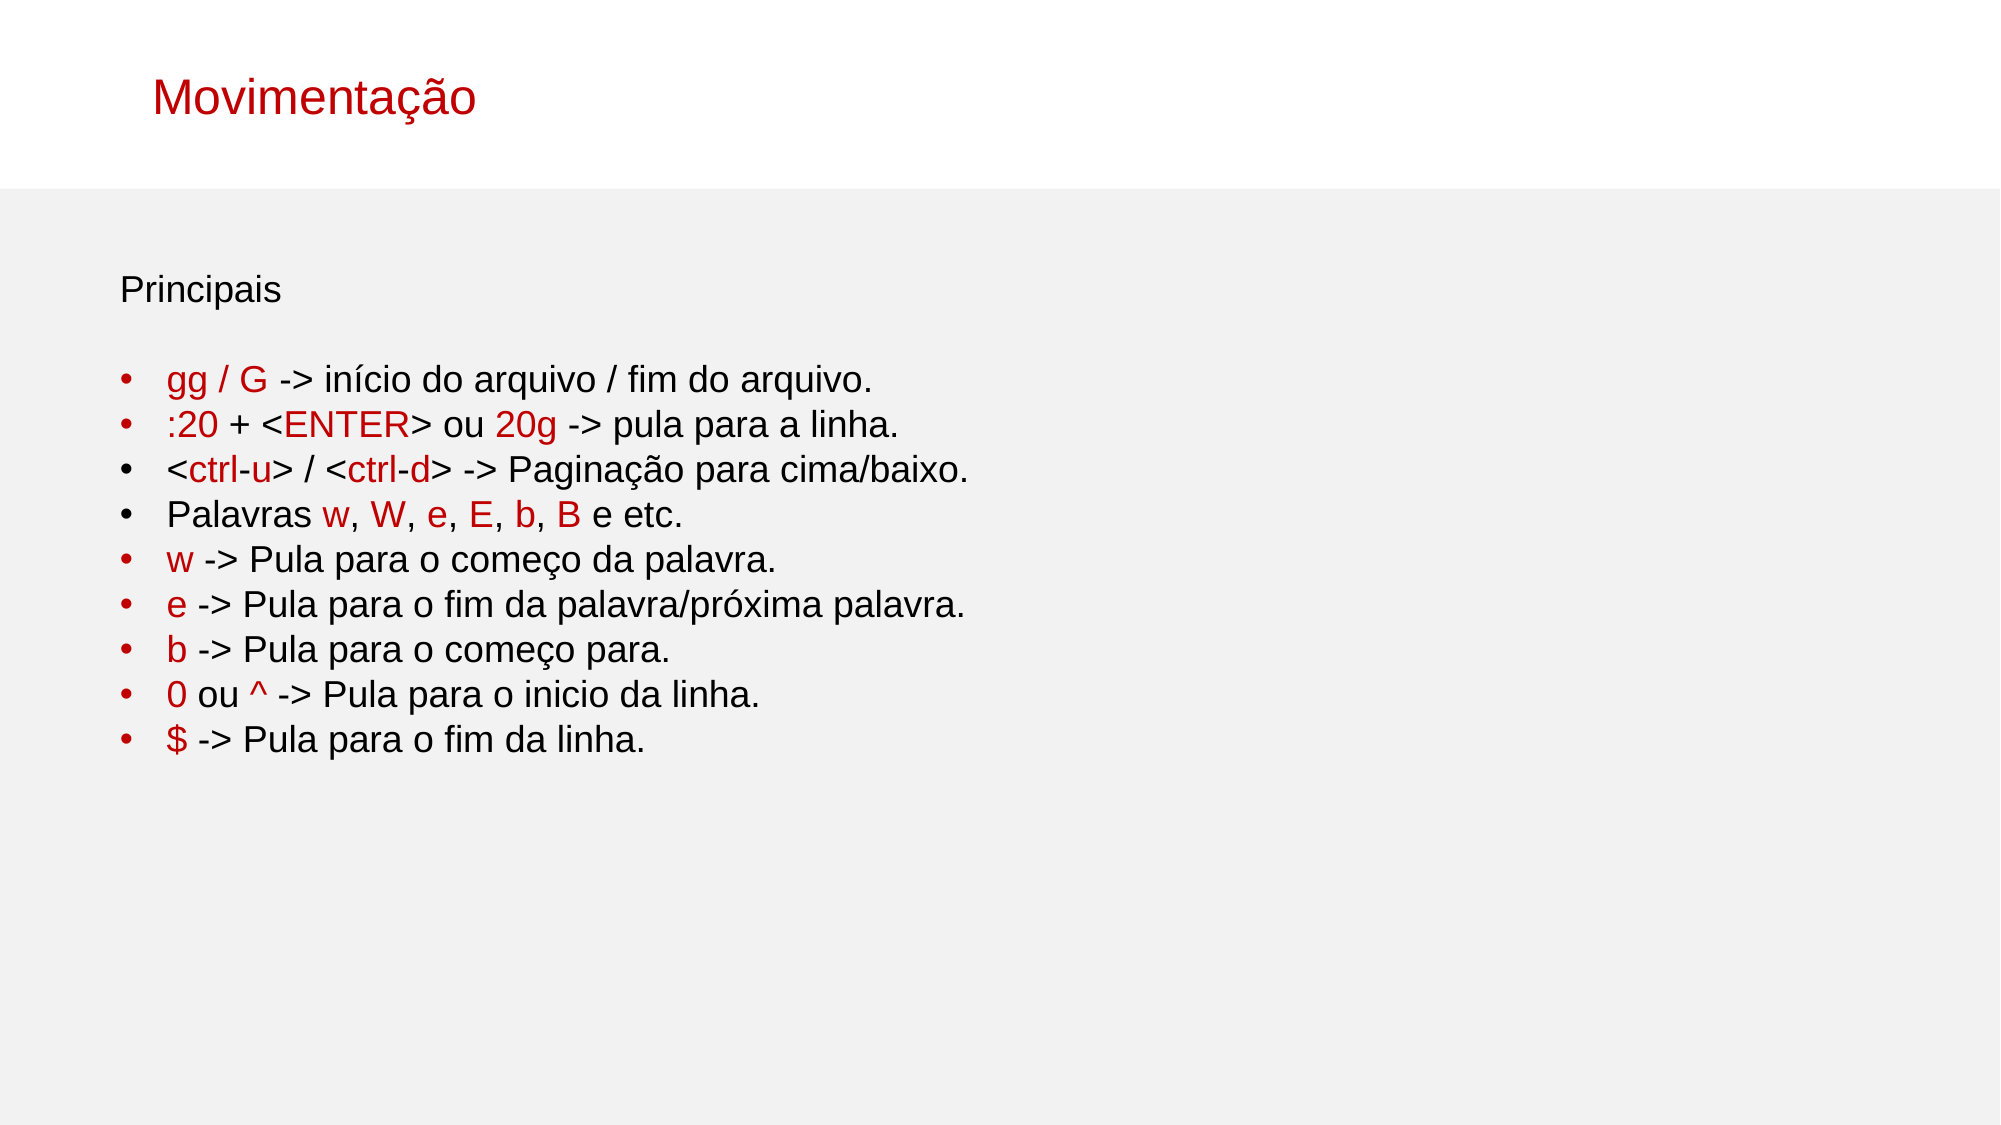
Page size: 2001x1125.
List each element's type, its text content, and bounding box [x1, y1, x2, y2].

text_box Principais gg / G -> início do arquivo / fim do arquivo. :20 + <ENTER> ou 20g -> pula para a linha. <ctrl-u> / <ctrl-d> -> Paginação para cima/baixo. Palavras w, W, e, E, b, B e etc. w -> Pula para o começo da palavra. e -> Pula para o fim da palavra/próxima palavra. b -> Pula para o começo para. 0 ou ^ -> Pula para o inicio da linha. $ -> Pula para o fim da linha. [104, 258, 1775, 858]
text_box Movimentação [137, 59, 1863, 137]
